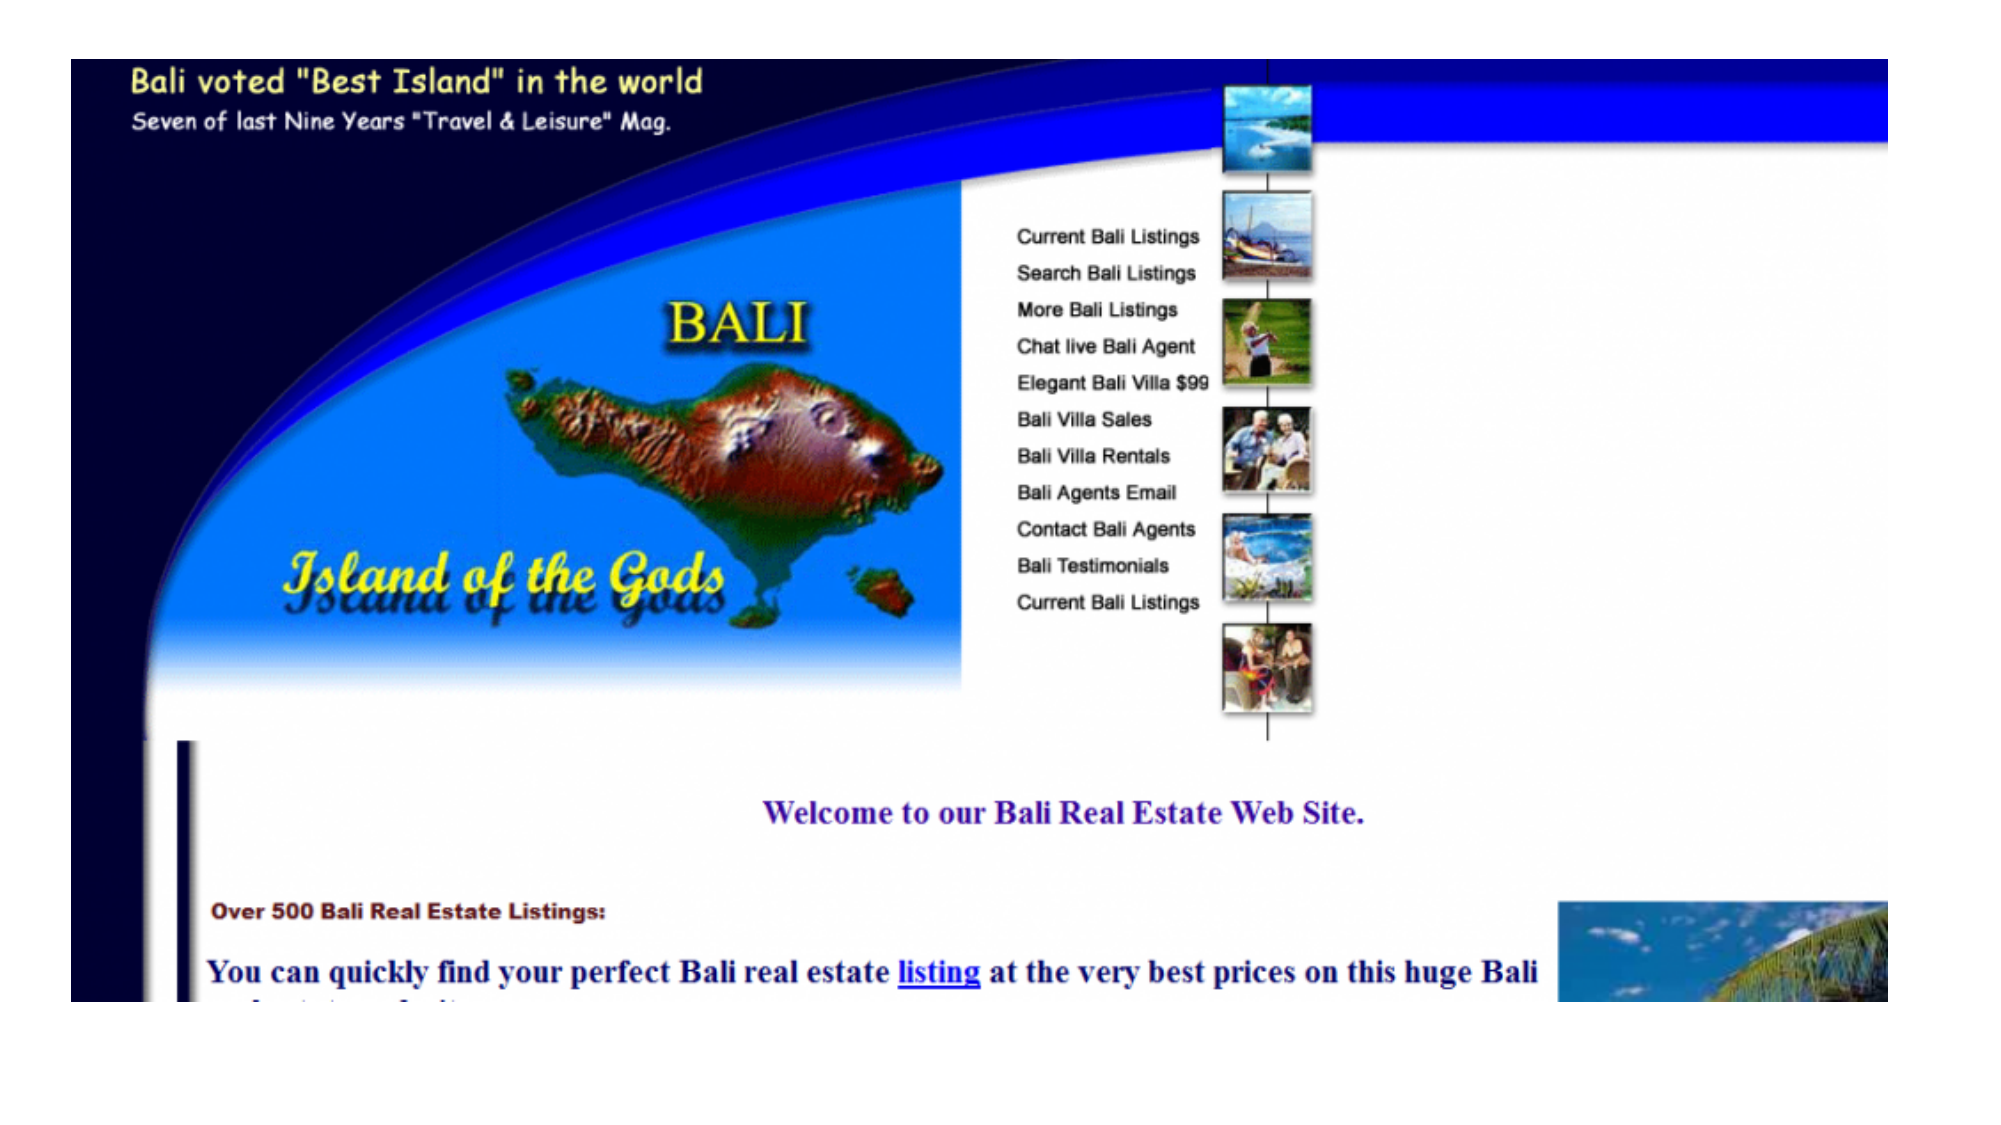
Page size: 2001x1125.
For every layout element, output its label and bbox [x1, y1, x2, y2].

list [71, 59, 1888, 1002]
